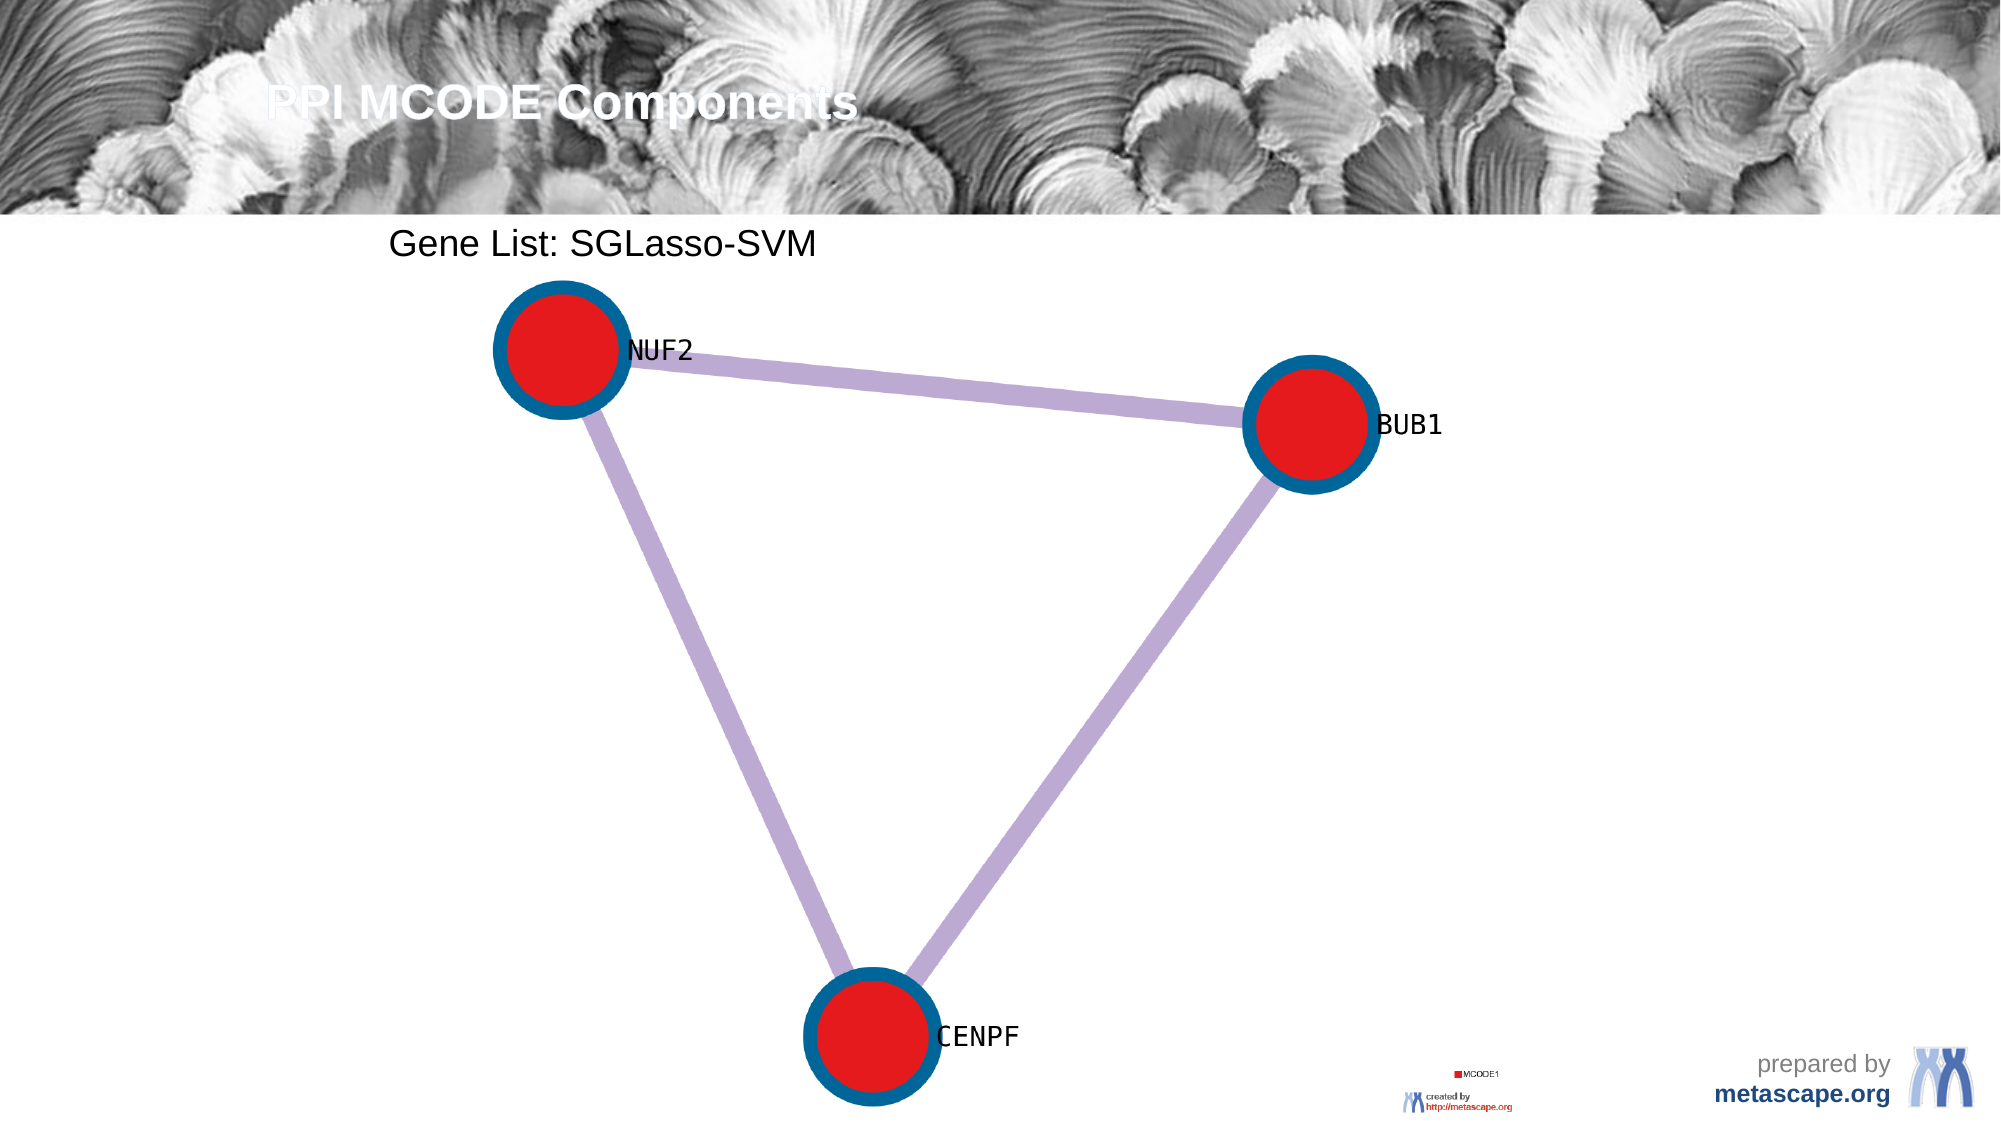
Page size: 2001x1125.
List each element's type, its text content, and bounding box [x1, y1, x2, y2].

picture [0, 0, 2001, 1125]
title PPI MCODE Components [249, 61, 1600, 137]
text_box Gene List: SGLasso-SVM [373, 211, 1647, 272]
